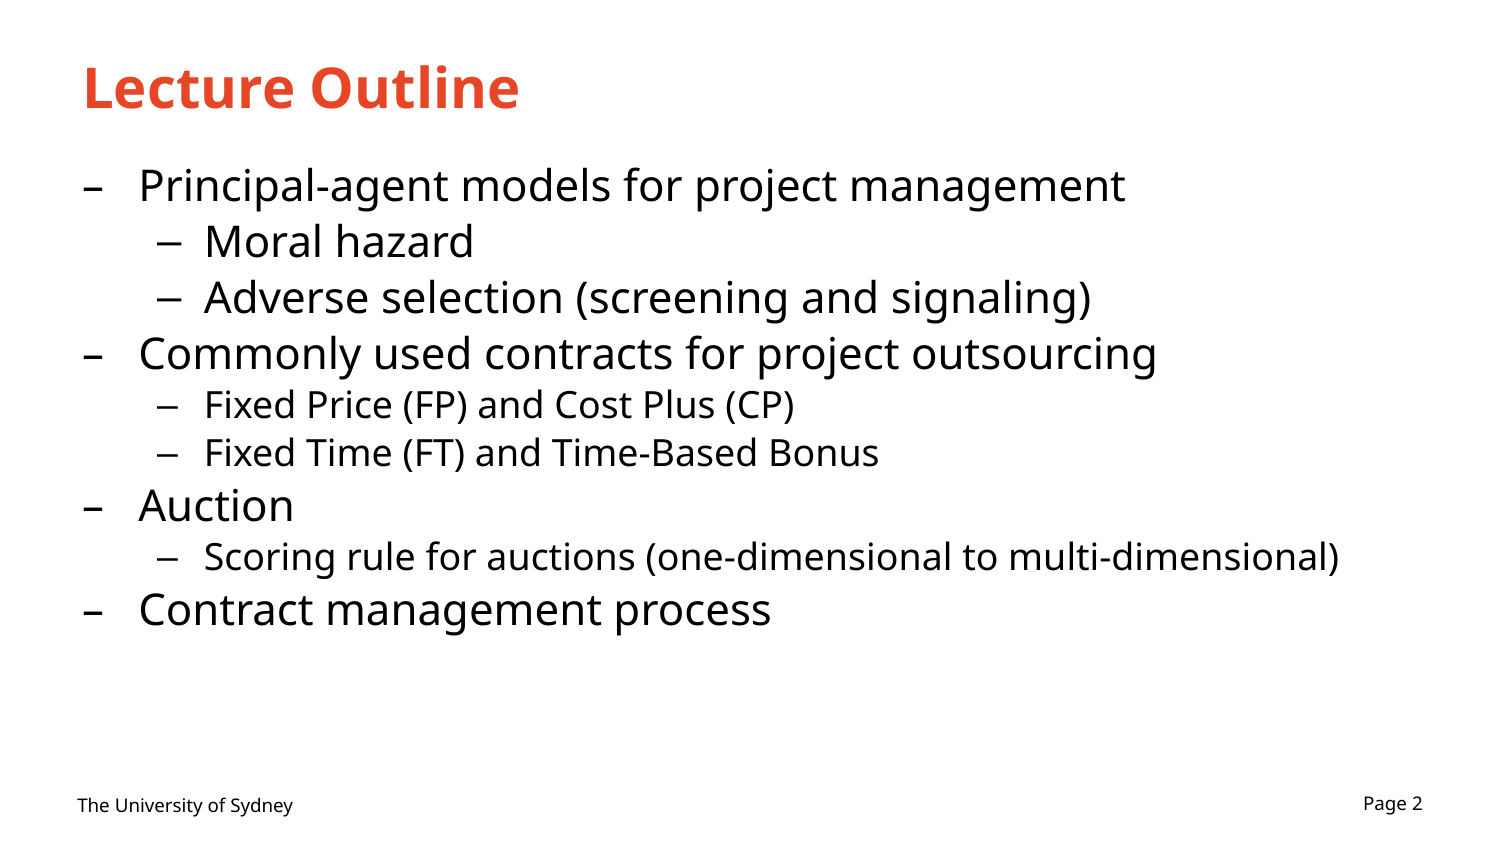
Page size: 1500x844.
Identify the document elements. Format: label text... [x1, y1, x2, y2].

title Lecture Outline [67, 33, 1257, 139]
list Principal-agent models for project management Moral hazard Adverse selection (screening and signaling) Commonly used contracts for project outsourcing Fixed Price (FP) and Cost Plus (CP) Fixed Time (FT) and Time-Based Bonus Auction Scoring rule for auctions (one-dimensional to multi-dimensional) Contract management process [67, 156, 1453, 713]
